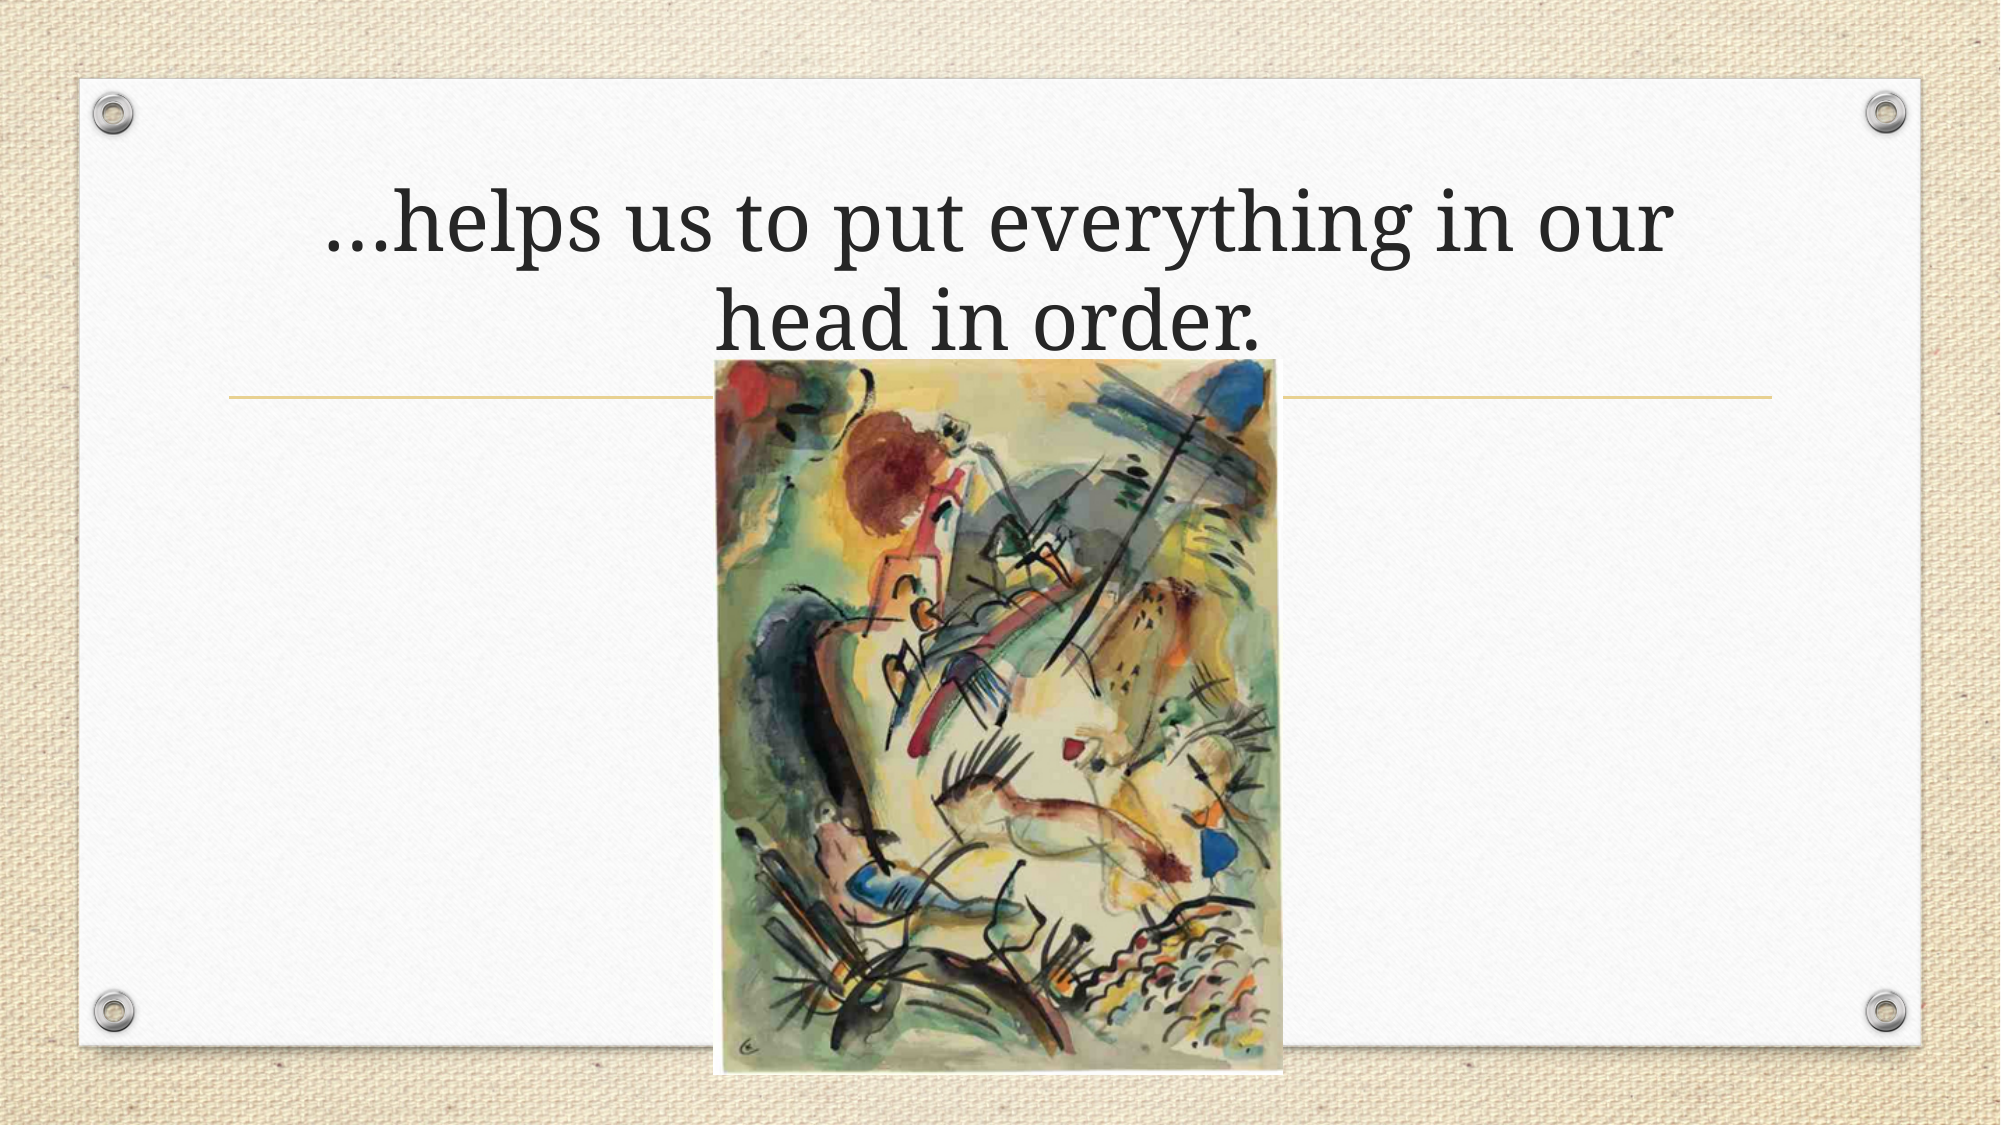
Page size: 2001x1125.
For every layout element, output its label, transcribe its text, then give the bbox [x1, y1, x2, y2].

title …helps us to put everything in our head in order. [212, 161, 1788, 375]
picture [0, 0, 2001, 1125]
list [712, 359, 1283, 1075]
